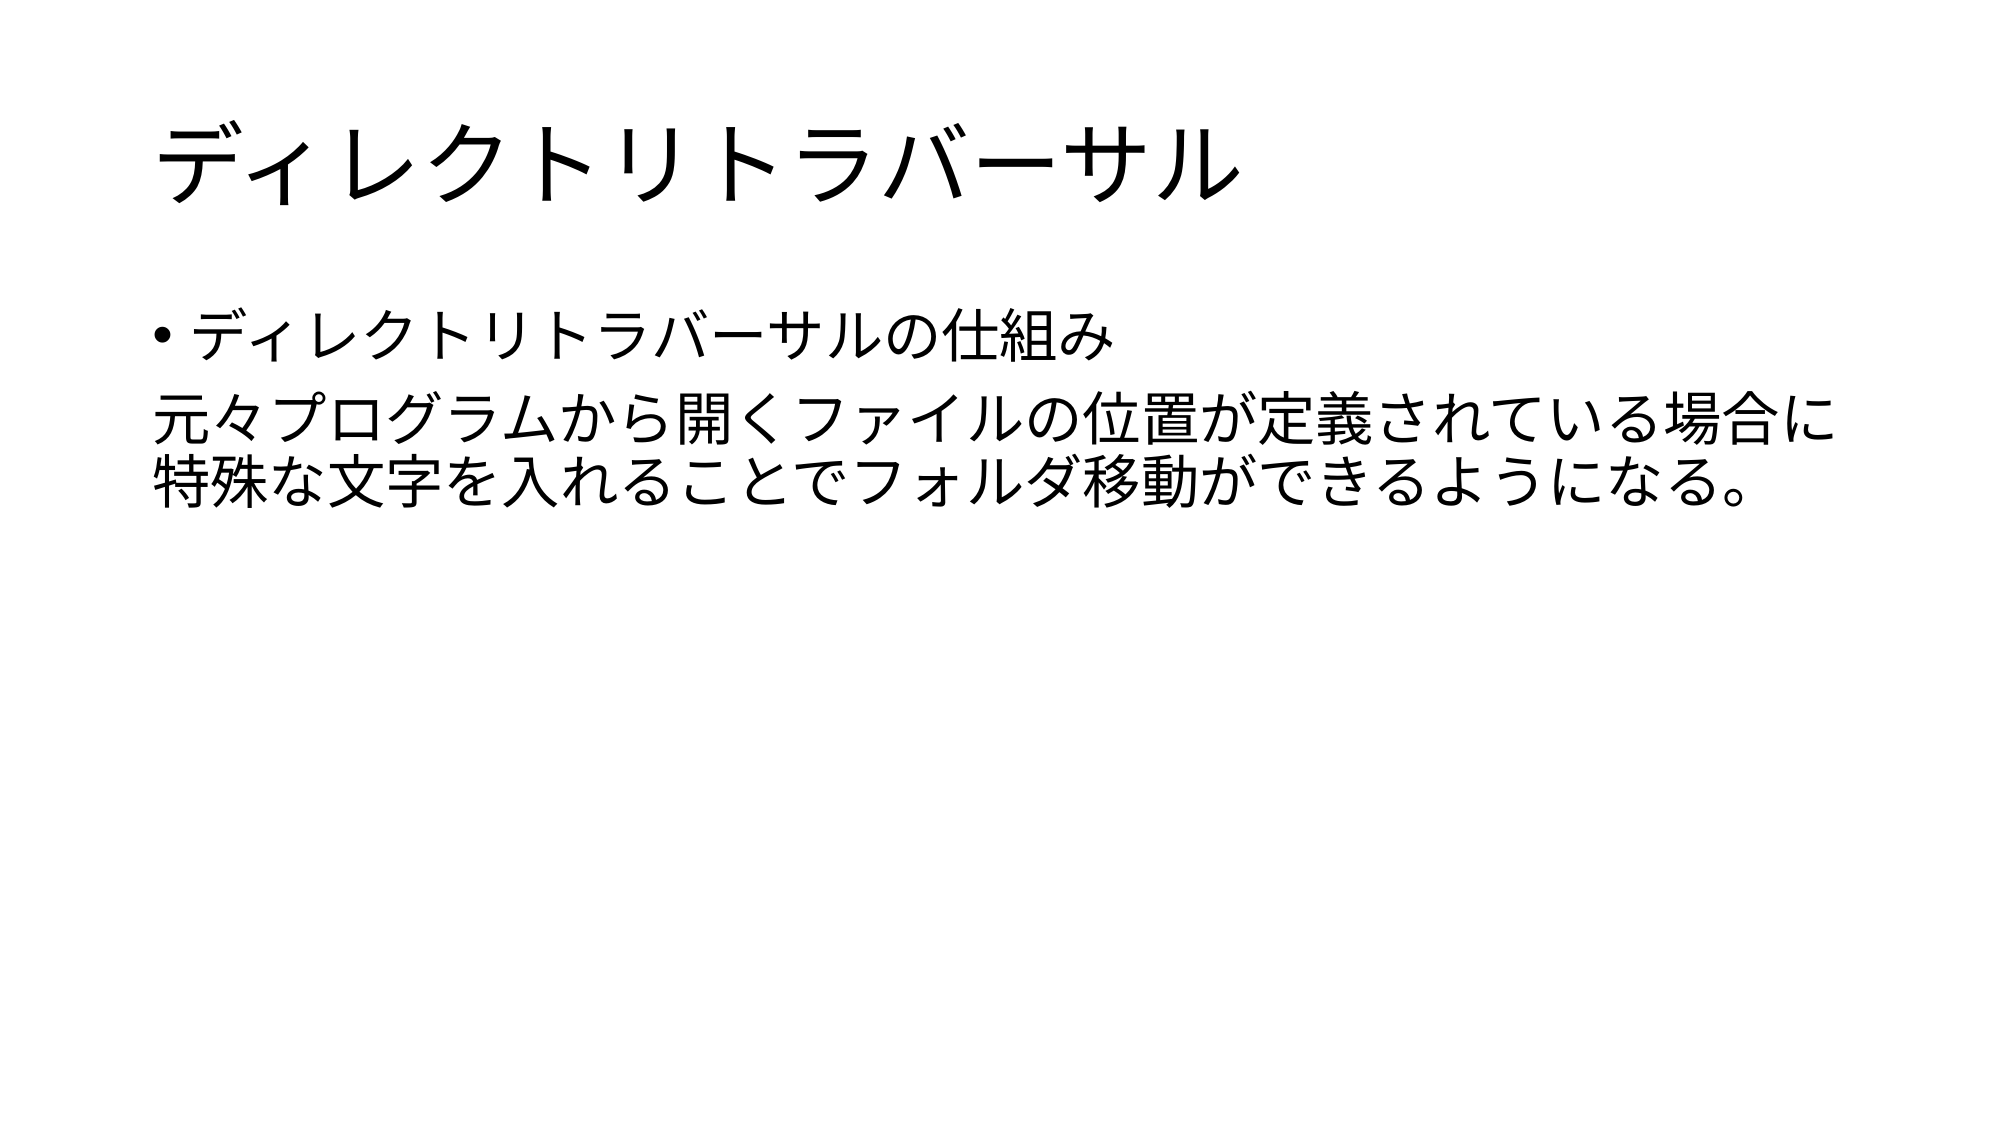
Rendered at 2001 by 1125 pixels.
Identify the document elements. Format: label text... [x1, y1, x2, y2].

list ディレクトリトラバーサルの仕組み 元々プログラムから開くファイルの位置が定義されている場合に特殊な文字を入れることでフォルダ移動ができるようになる。 [137, 299, 1863, 1014]
title ディレクトリトラバーサル [137, 59, 1863, 278]
